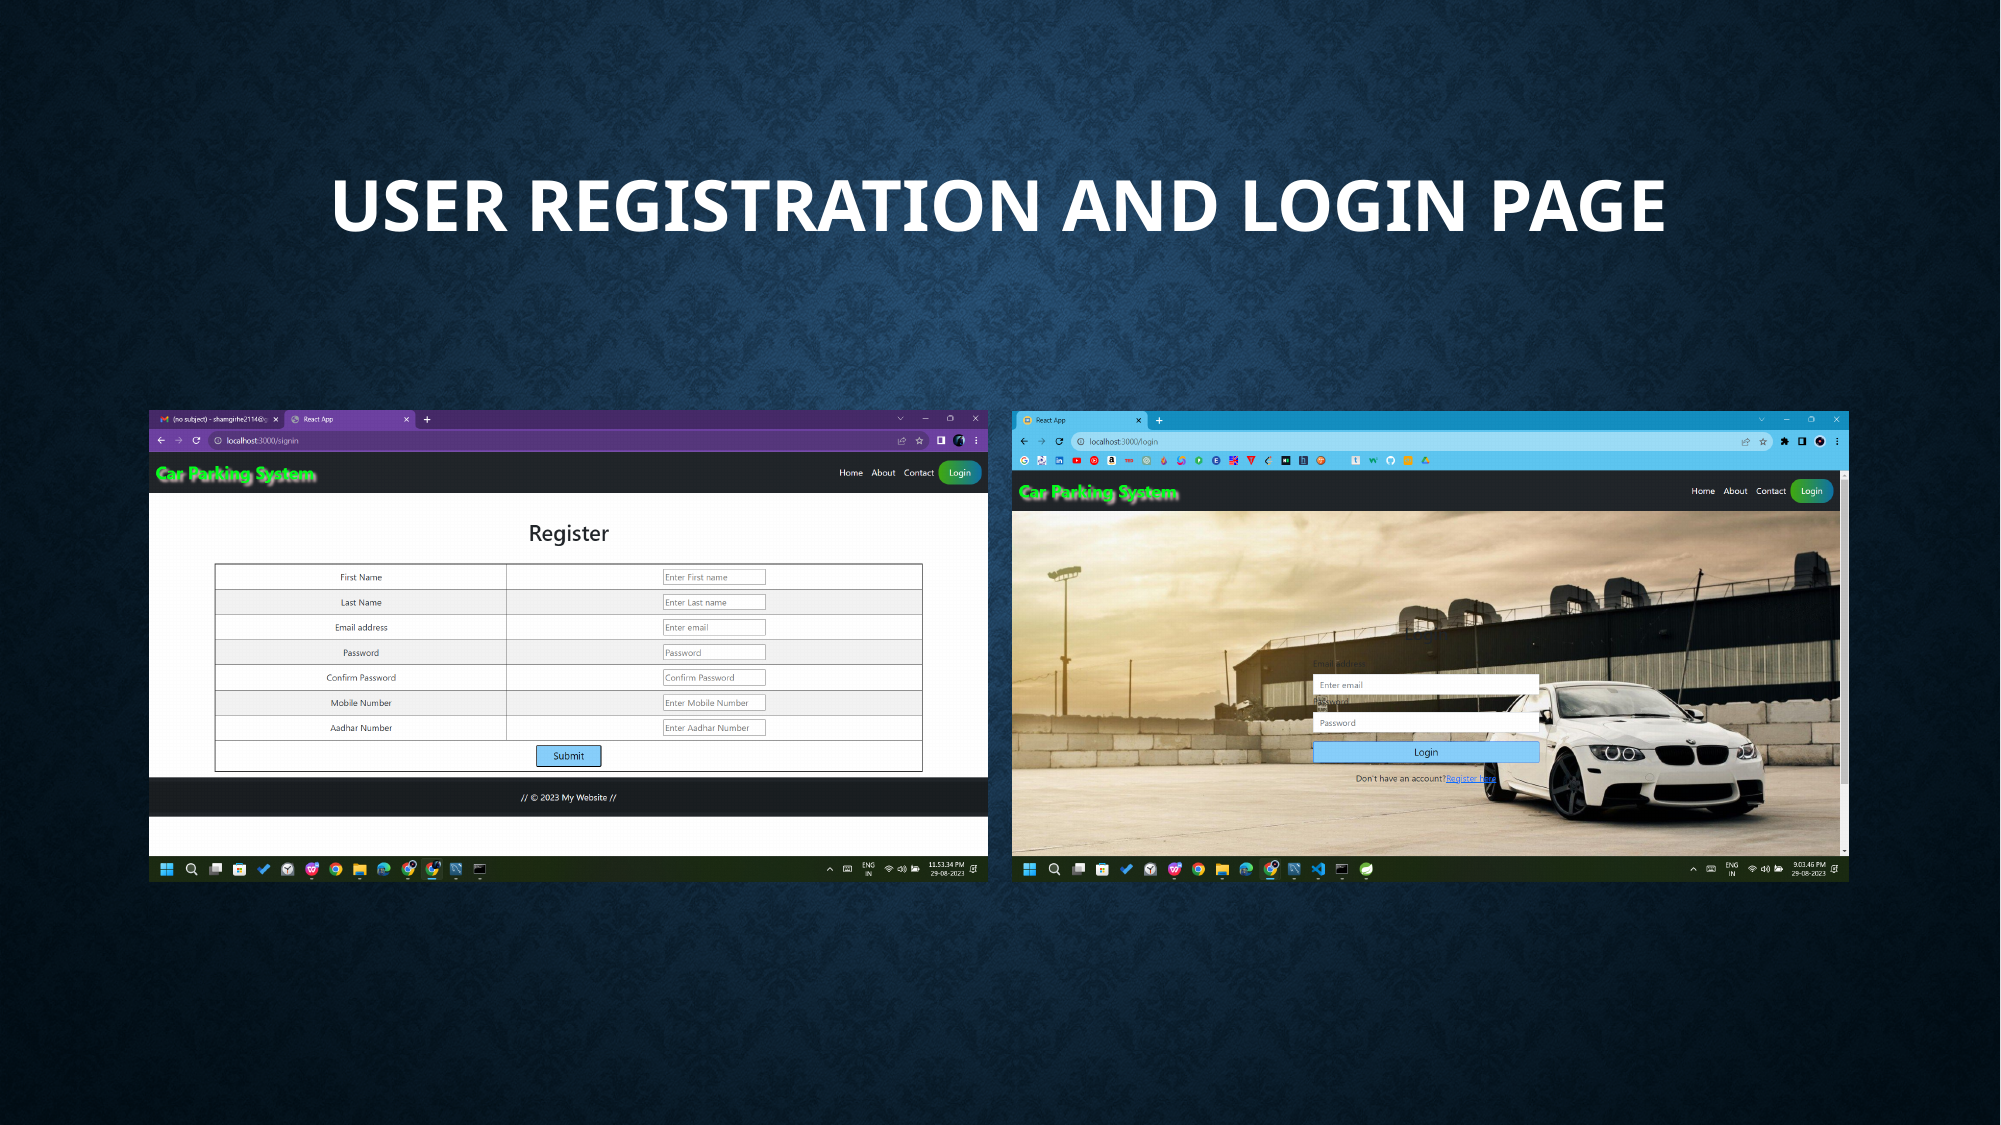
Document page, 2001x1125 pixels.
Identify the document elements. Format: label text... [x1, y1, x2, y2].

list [149, 410, 988, 883]
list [1012, 410, 1849, 882]
title User registration and login page [149, 99, 1849, 318]
